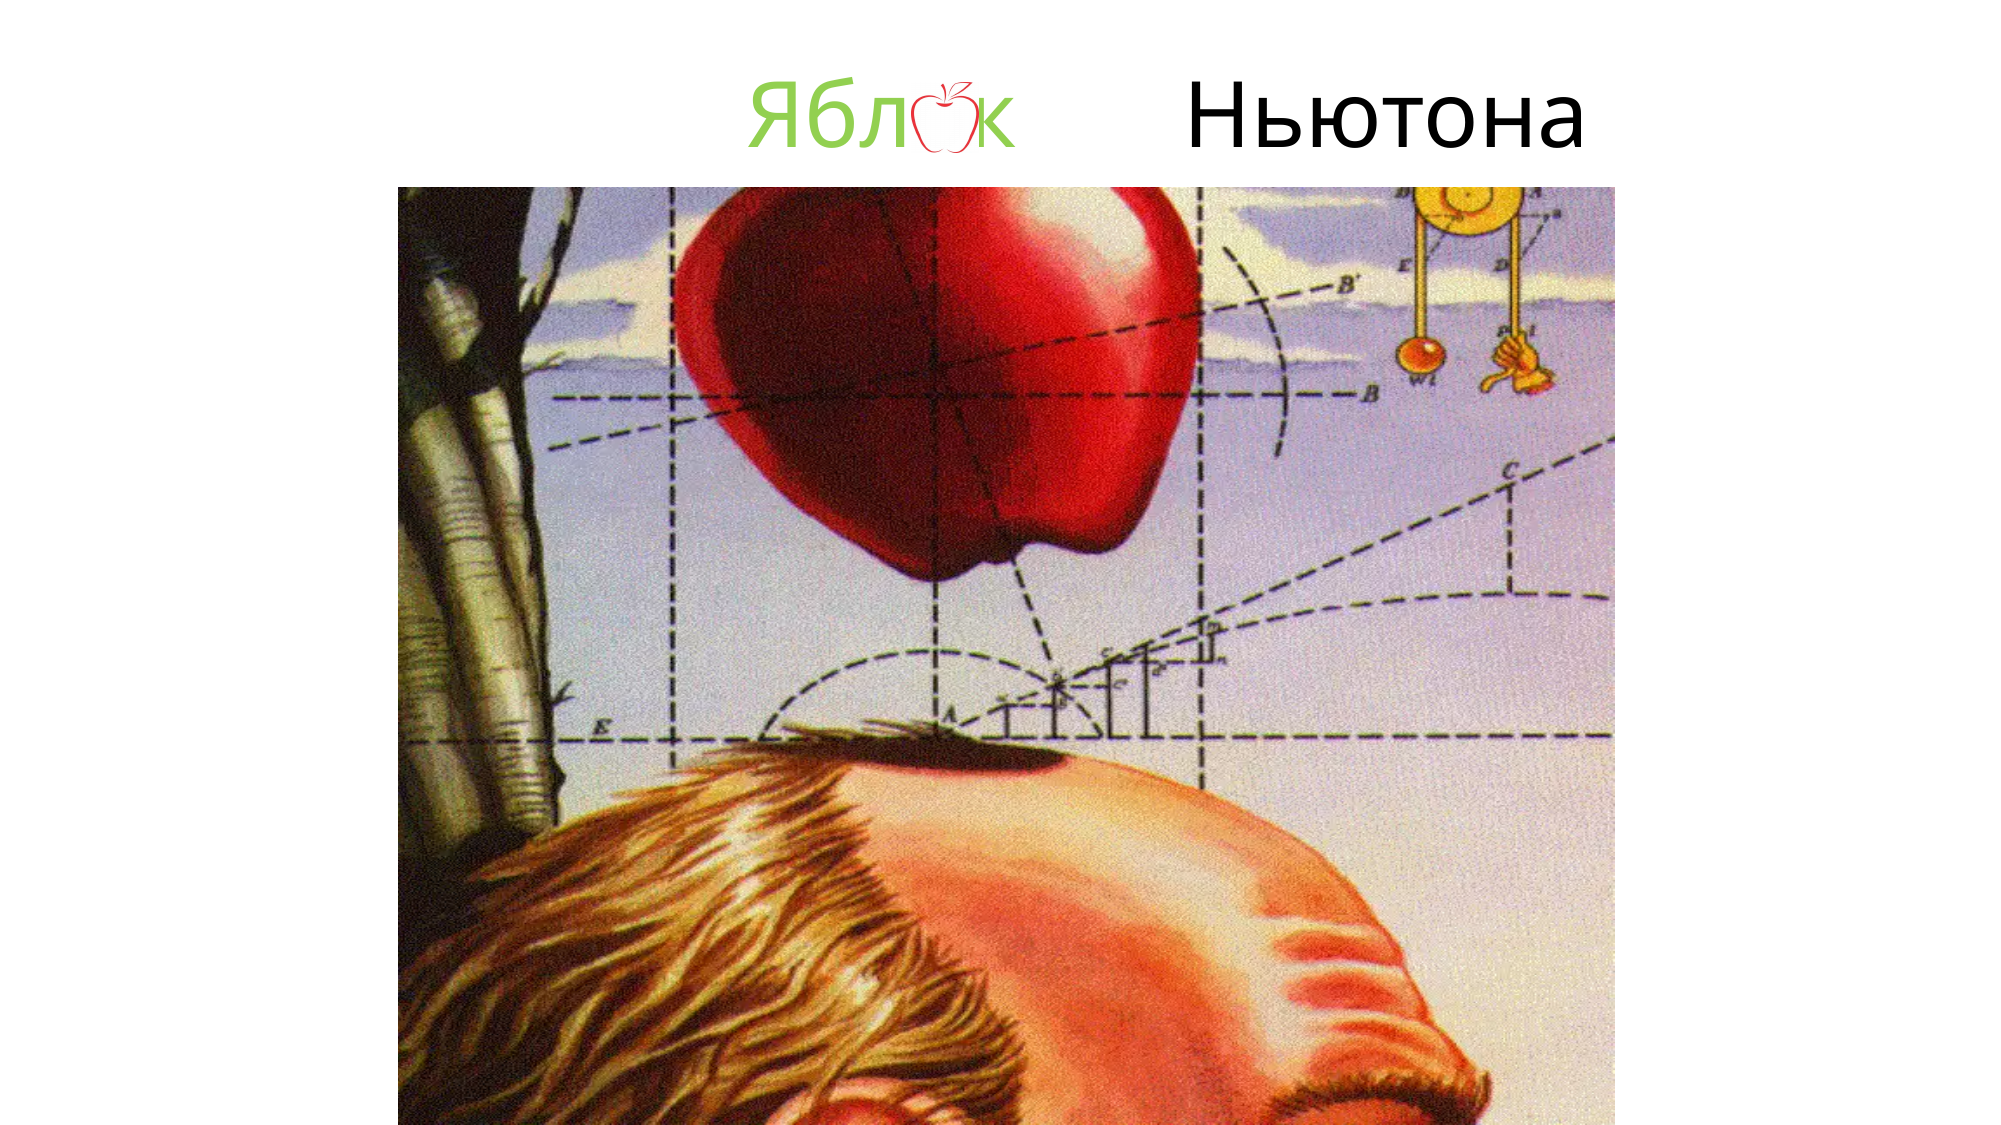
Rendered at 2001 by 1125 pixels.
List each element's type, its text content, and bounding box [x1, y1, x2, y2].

title Яблок Ньютона [137, 0, 1863, 236]
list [911, 82, 979, 153]
picture [398, 186, 1615, 1125]
